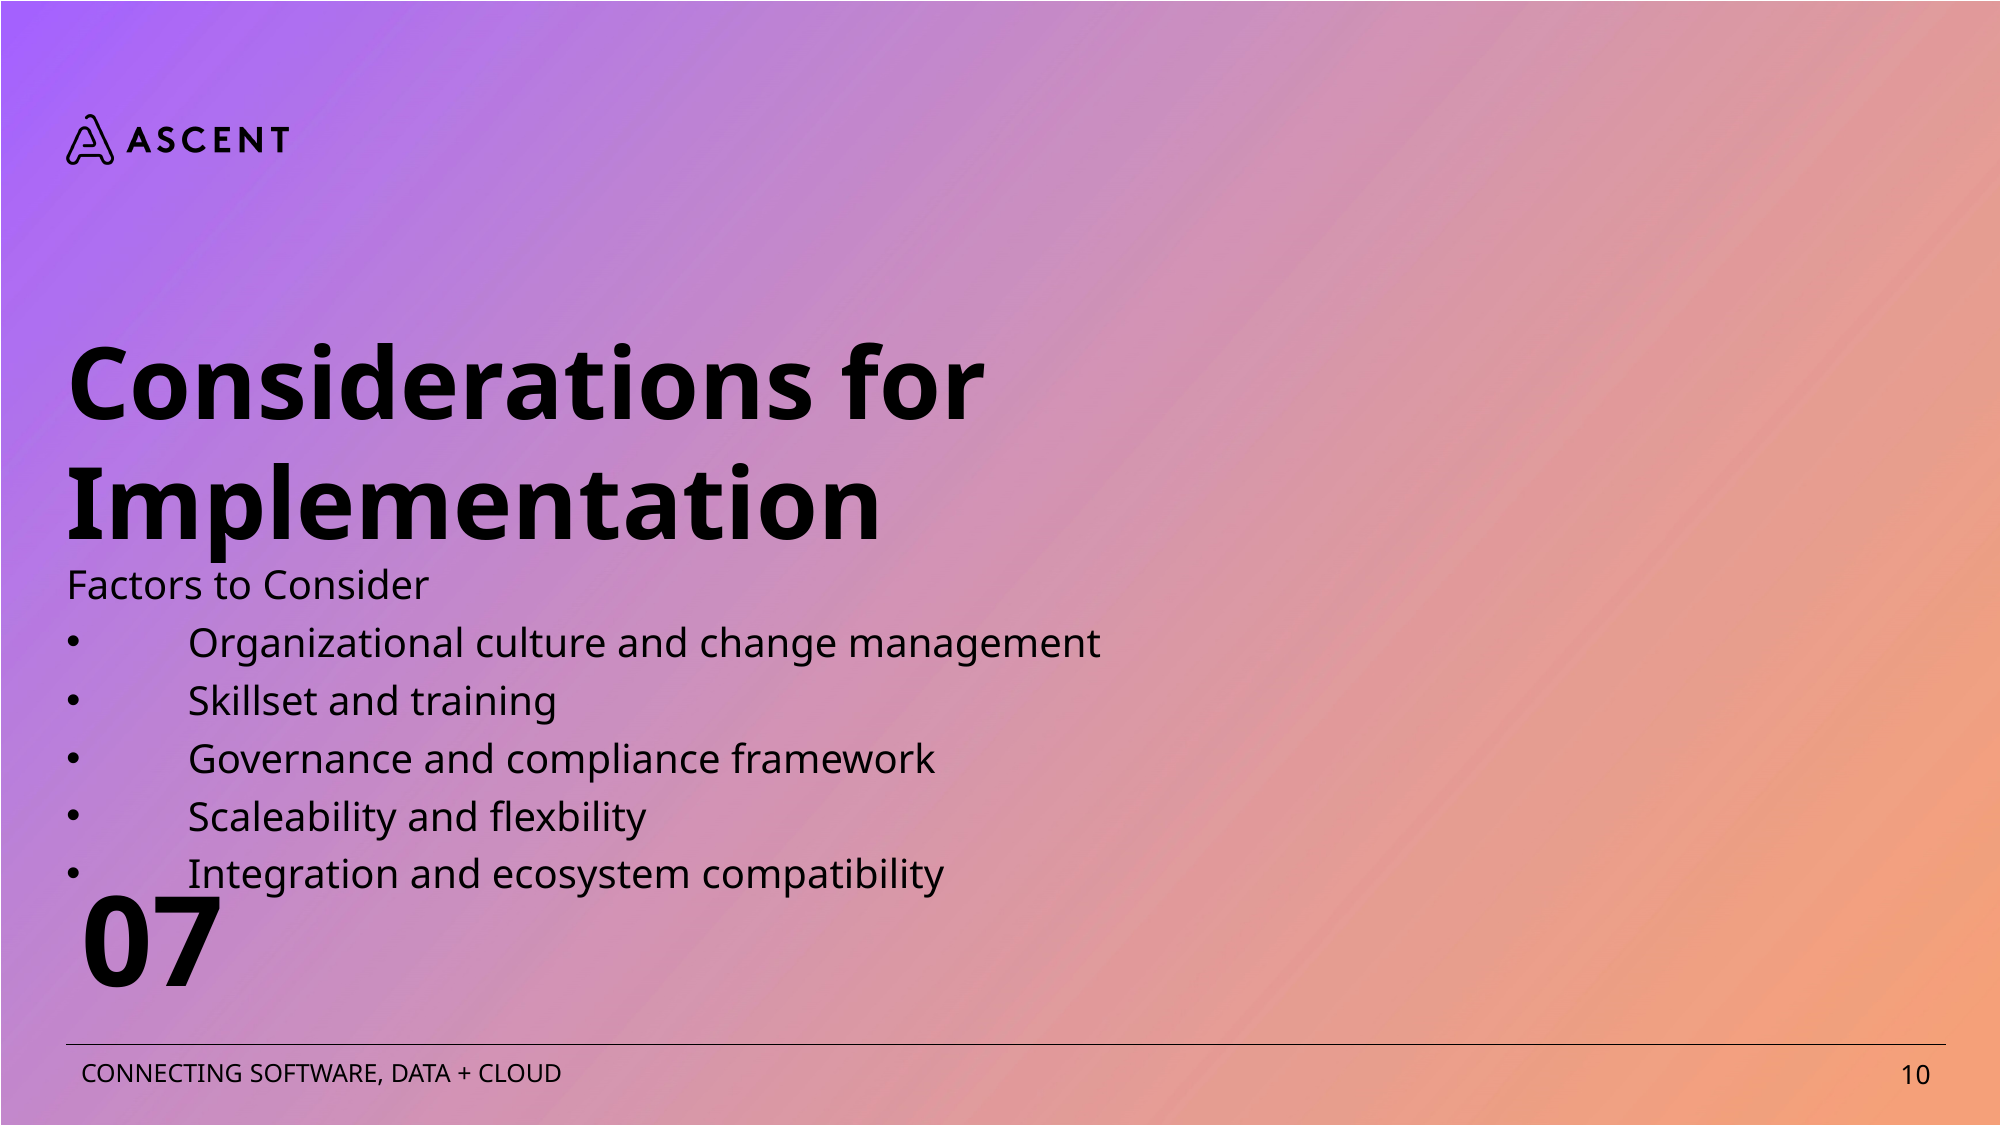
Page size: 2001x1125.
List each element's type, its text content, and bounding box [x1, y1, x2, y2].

text_box Considerations for Implementation Factors to Consider Organizational culture and change management Skillset and training Governance and compliance framework Scaleability and flexbility Integration and ecosystem compatibility [66, 319, 1682, 900]
text_box 07 [66, 854, 298, 1019]
picture [3, 2, 2000, 1125]
slide_number 10 [1885, 1050, 1982, 1078]
footer CONNECTING SOFTWARE, DATA + CLOUD [66, 1050, 975, 1078]
